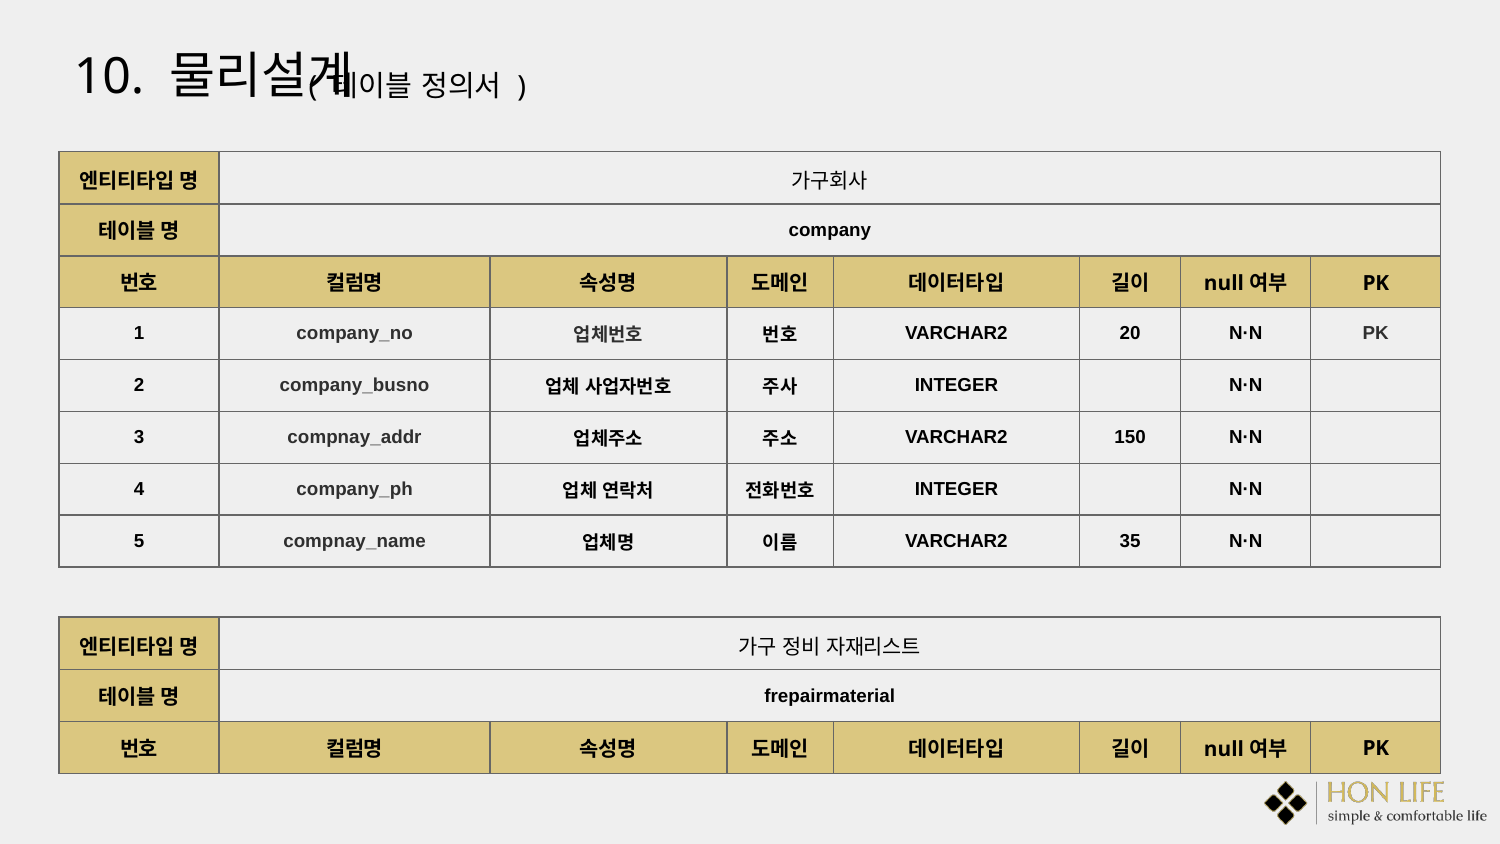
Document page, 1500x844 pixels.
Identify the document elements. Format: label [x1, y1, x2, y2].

table_cell [220, 308, 489, 359]
table_cell [1080, 722, 1180, 773]
table_cell [491, 516, 726, 566]
table_cell [1311, 308, 1440, 359]
table_cell [220, 722, 489, 773]
table_cell [1080, 360, 1180, 411]
table_cell [728, 516, 833, 566]
table_cell [60, 257, 218, 307]
table_cell [834, 412, 1079, 463]
table_cell [1080, 464, 1180, 514]
table_header [60, 618, 218, 669]
table_cell [1311, 722, 1440, 773]
table_cell [1080, 516, 1180, 566]
table_cell [728, 464, 833, 514]
table_cell [220, 205, 1440, 255]
table_cell [1311, 360, 1440, 411]
table_cell [491, 308, 726, 359]
table_cell [220, 516, 489, 566]
table_cell [491, 412, 726, 463]
table_cell [728, 308, 833, 359]
picture [1244, 757, 1500, 844]
table_cell [491, 257, 726, 307]
table_cell [220, 670, 1440, 721]
table_cell [60, 360, 218, 411]
table_cell [60, 722, 218, 773]
table_cell [60, 205, 218, 255]
table_cell [220, 464, 489, 514]
table_cell [834, 360, 1079, 411]
table_cell [728, 257, 833, 307]
table_cell [491, 360, 726, 411]
table_cell [1181, 516, 1310, 566]
table_cell [60, 670, 218, 721]
table_cell [834, 516, 1079, 566]
table_header [60, 152, 218, 203]
table_cell [1181, 722, 1310, 773]
table_cell [1311, 257, 1440, 307]
table_cell [1181, 257, 1310, 307]
table_cell [1181, 412, 1310, 463]
table_cell [834, 464, 1079, 514]
table_cell [60, 412, 218, 463]
table_cell [1080, 257, 1180, 307]
table_cell [834, 308, 1079, 359]
table_cell [1181, 308, 1310, 359]
table_cell [220, 412, 489, 463]
table_cell [220, 257, 489, 307]
table_cell [728, 722, 833, 773]
table_cell [60, 464, 218, 514]
text_box [49, 28, 1109, 147]
table_cell [1311, 516, 1440, 566]
table_cell [834, 722, 1079, 773]
table_cell [491, 722, 726, 773]
table_cell [60, 516, 218, 566]
table_cell [728, 360, 833, 411]
table_cell [60, 308, 218, 359]
table_cell [1181, 464, 1310, 514]
table_header [220, 152, 1440, 203]
table_cell [1080, 412, 1180, 463]
table_header [220, 618, 1440, 669]
table_cell [728, 412, 833, 463]
table_cell [834, 257, 1079, 307]
table_cell [1311, 464, 1440, 514]
table_cell [491, 464, 726, 514]
table_cell [1311, 412, 1440, 463]
table_cell [1080, 308, 1180, 359]
table_cell [1181, 360, 1310, 411]
table_cell [220, 360, 489, 411]
